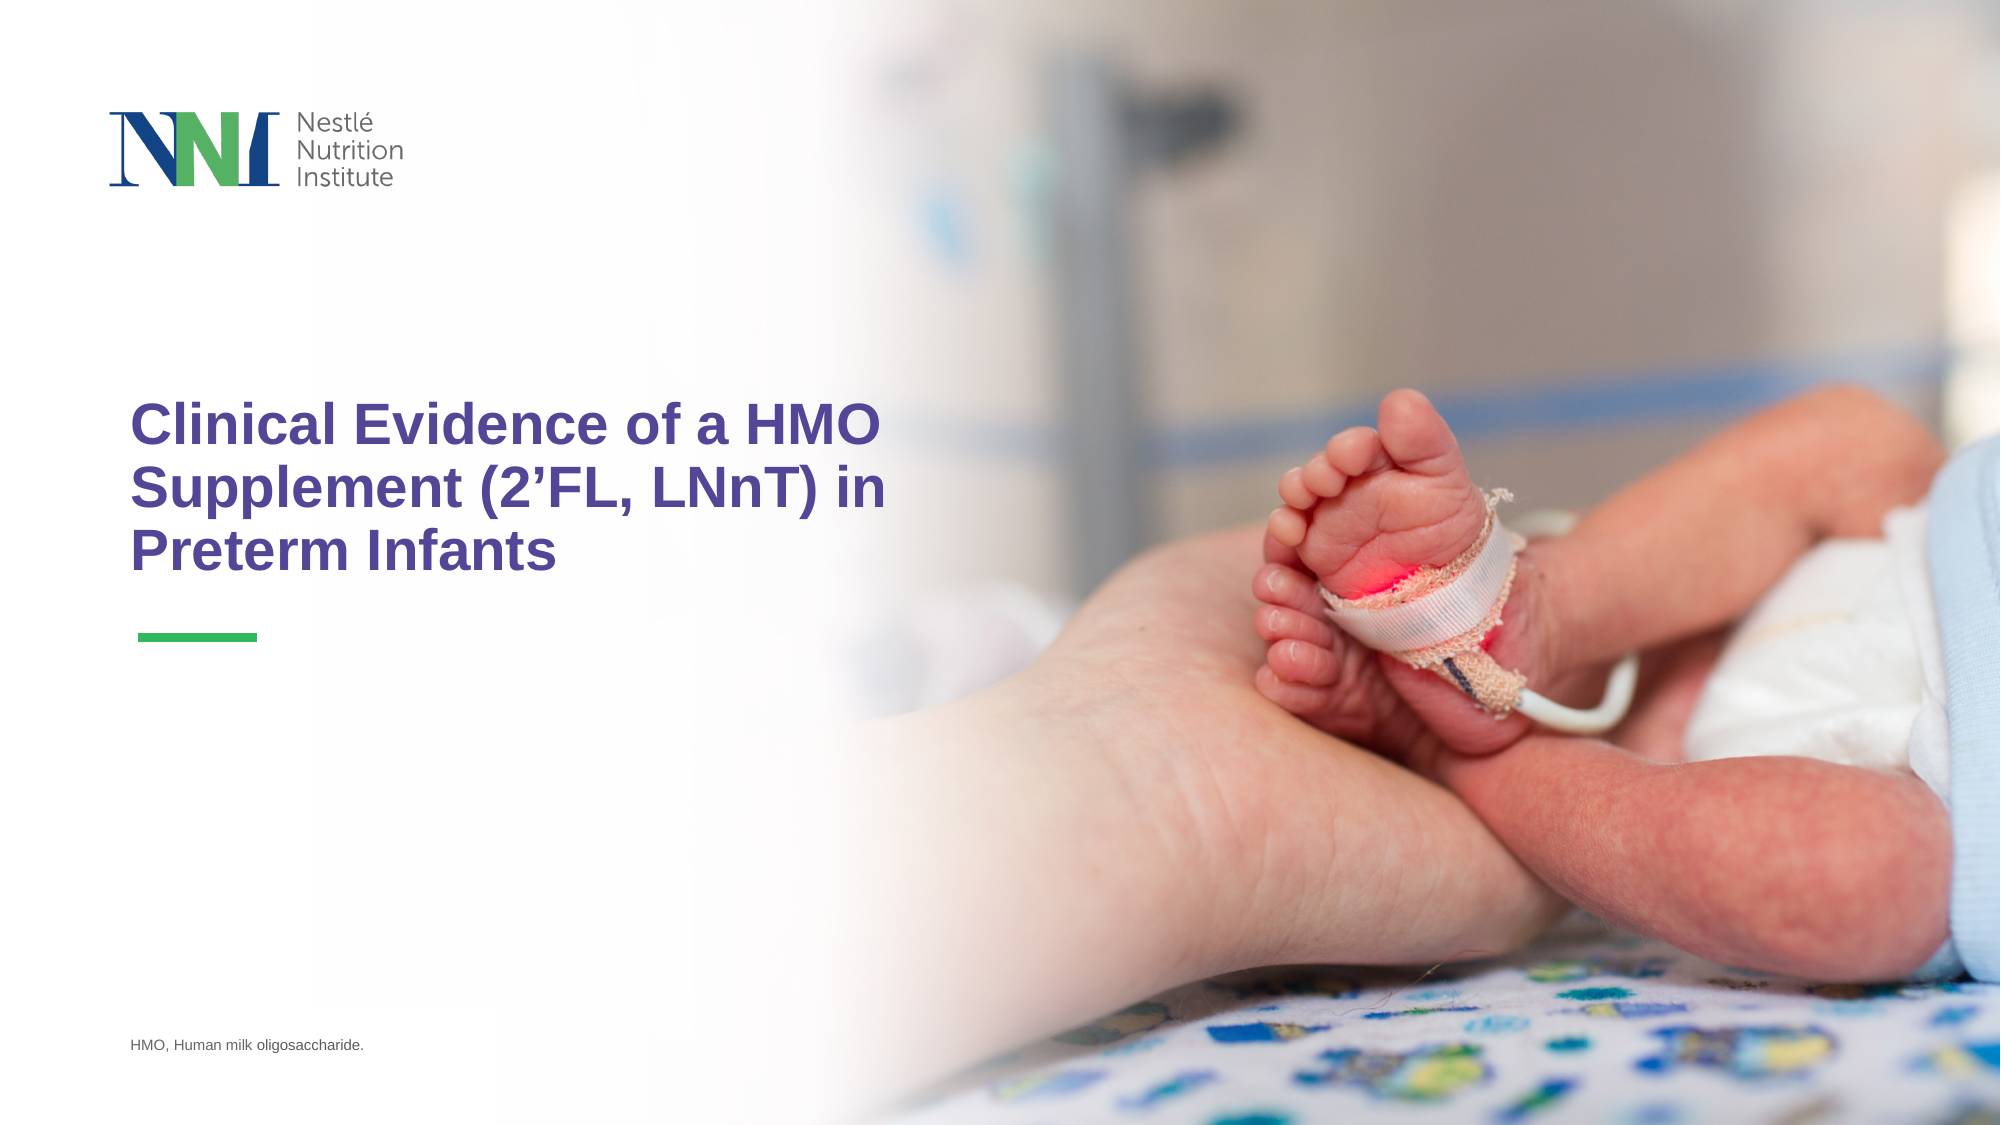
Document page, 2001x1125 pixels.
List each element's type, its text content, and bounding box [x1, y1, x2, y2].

picture [85, 0, 2000, 1125]
text_box [64, 1004, 498, 1125]
list HMO, Human milk oligosaccharide. [115, 1029, 907, 1061]
title Clinical Evidence of a HMO Supplement (2’FL, LNnT) in Preterm Infants [115, 379, 966, 597]
